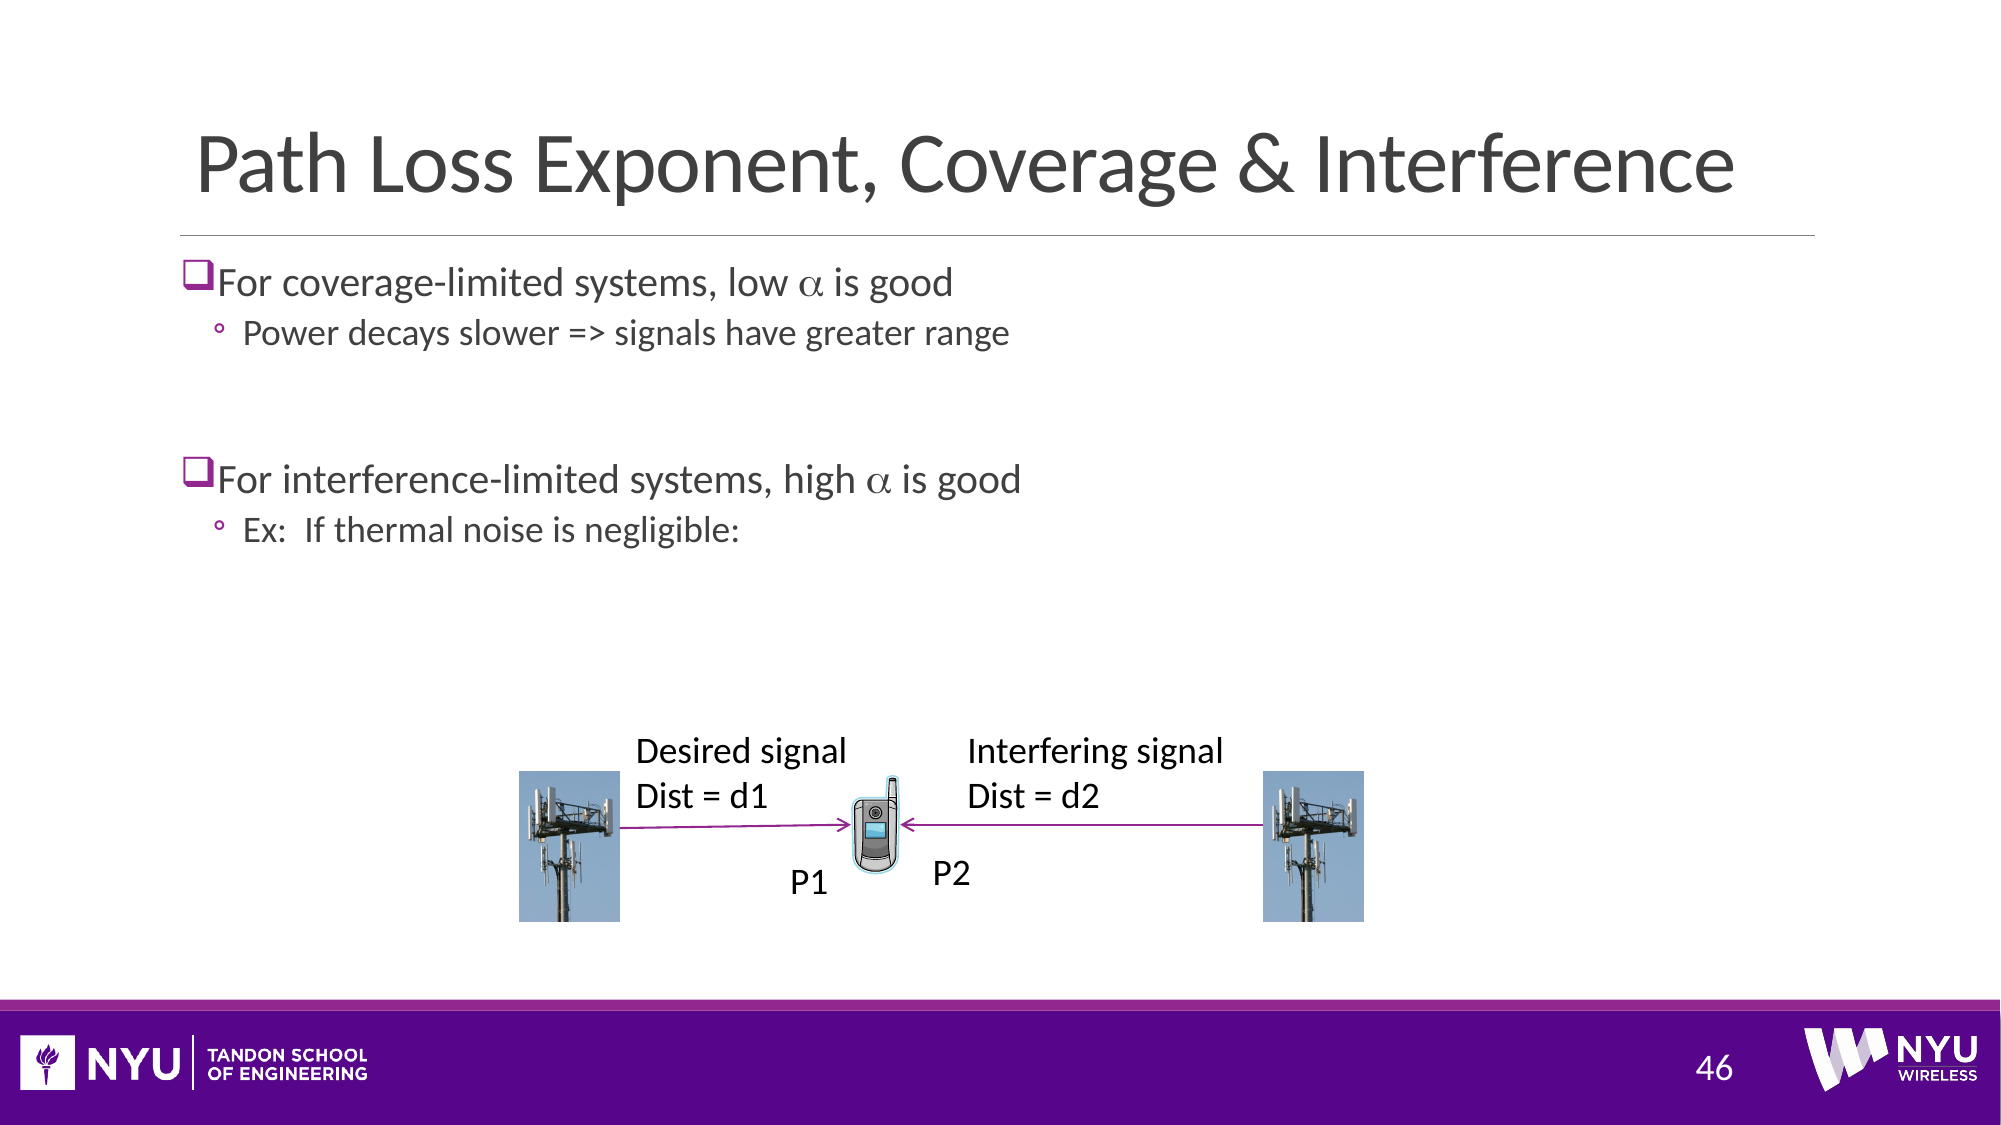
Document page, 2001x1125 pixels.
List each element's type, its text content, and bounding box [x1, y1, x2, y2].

picture [850, 774, 901, 876]
slide_number 46 [1533, 1035, 1749, 1096]
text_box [619, 824, 852, 829]
text_box Desired signal Dist = d1 [621, 718, 863, 821]
text_box P2 [918, 840, 986, 901]
picture [519, 771, 621, 922]
title Path Loss Exponent, Coverage & Interference [180, 47, 1830, 218]
picture [1262, 771, 1364, 922]
text_box P1 [775, 849, 844, 910]
text_box Interfering signal Dist = d2 [952, 718, 1239, 821]
